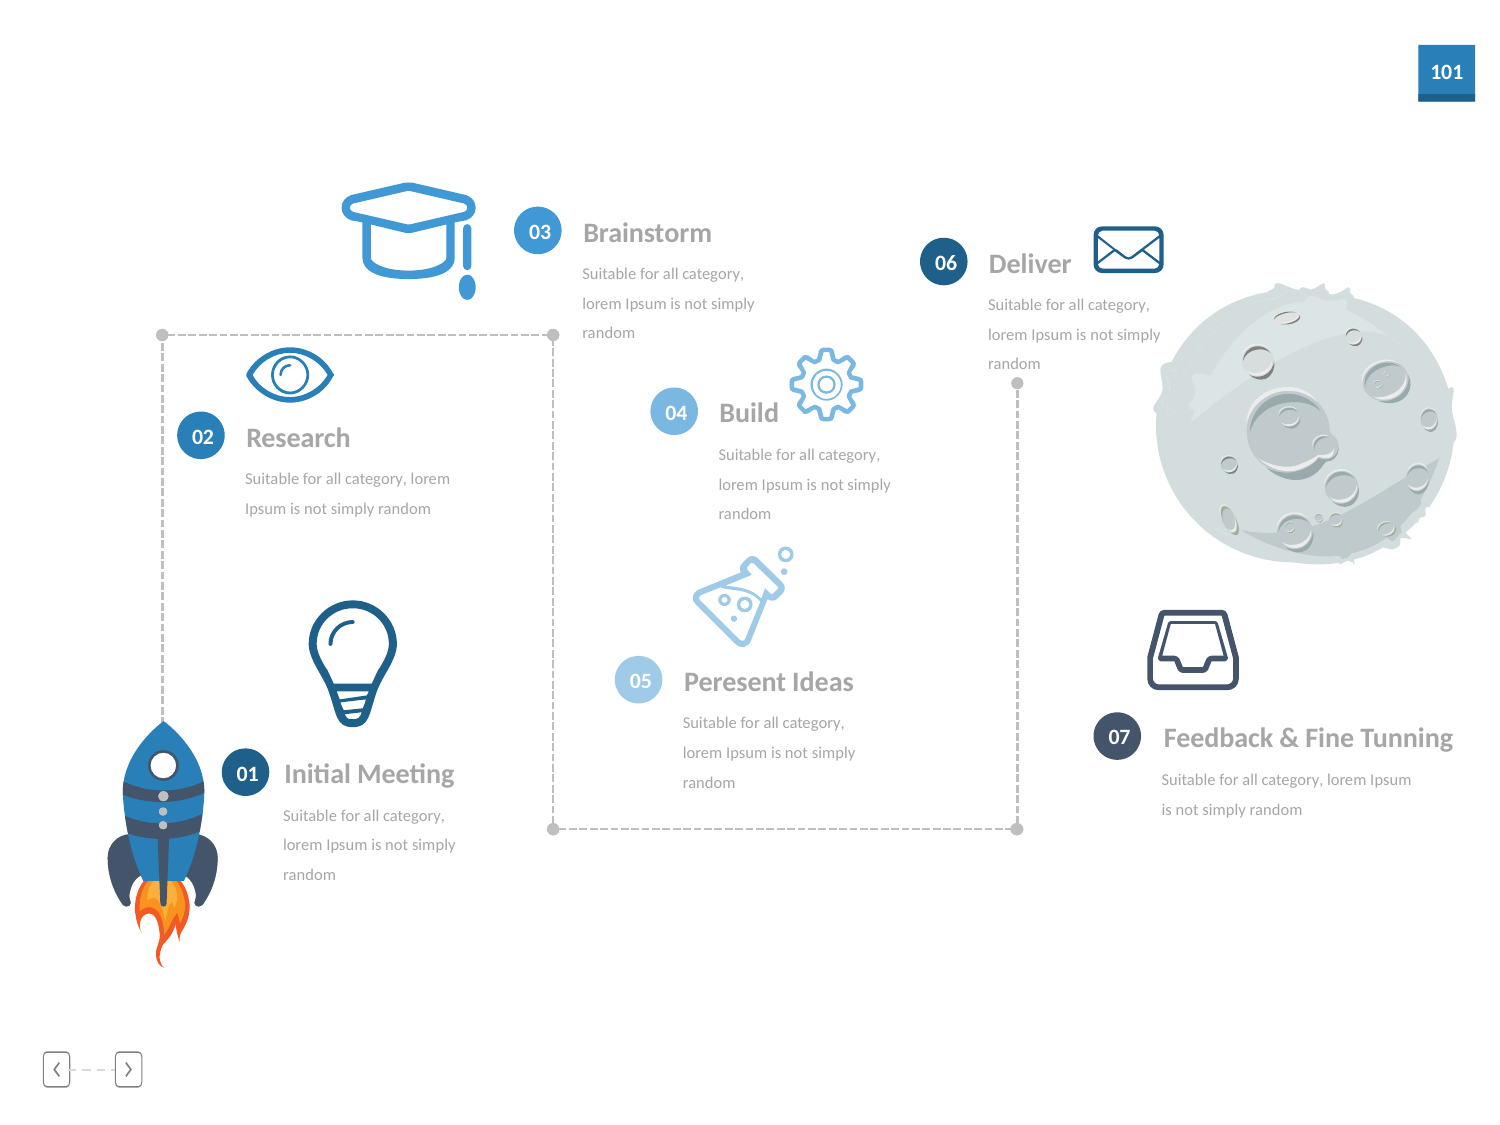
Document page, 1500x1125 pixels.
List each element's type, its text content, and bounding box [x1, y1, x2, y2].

text_box [624, 654, 653, 659]
text_box Feedback & Fine Tunning [1149, 712, 1469, 761]
text_box [188, 457, 213, 461]
text_box [1104, 711, 1131, 715]
text_box Brainstorm [568, 206, 728, 256]
text_box [1093, 226, 1164, 274]
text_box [308, 600, 397, 728]
text_box Deliver [974, 237, 1087, 287]
text_box [523, 205, 552, 210]
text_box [1146, 283, 1434, 563]
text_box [341, 182, 476, 300]
text_box Suitable for all category, lorem Ipsum is not simply random [668, 695, 897, 799]
text_box [929, 236, 958, 241]
text_box Build [704, 387, 794, 436]
text_box Suitable for all category, lorem Ipsum is not simply random [703, 426, 932, 531]
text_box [1172, 287, 1458, 565]
text_box Peresent Ideas [669, 655, 869, 705]
text_box Suitable for all category, lorem Ipsum is not simply random [567, 246, 796, 350]
text_box Suitable for all category, lorem Ipsum is not simply random [268, 787, 502, 892]
text_box Initial Meeting [269, 748, 470, 797]
text_box [1104, 757, 1131, 761]
text_box Suitable for all category, lorem Ipsum is not simply random [973, 277, 1202, 381]
text_box [660, 432, 688, 437]
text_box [789, 347, 864, 422]
text_box [232, 793, 259, 797]
text_box [931, 283, 957, 287]
text_box 06 [920, 241, 972, 283]
text_box Suitable for all category, lorem Ipsum is not simply random [1146, 751, 1440, 826]
text_box [186, 410, 216, 415]
text_box 02 [177, 415, 230, 457]
text_box 05 [615, 659, 667, 701]
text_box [1147, 609, 1239, 691]
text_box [692, 546, 794, 648]
text_box 03 [514, 210, 567, 252]
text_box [107, 721, 218, 968]
text_box [525, 252, 551, 256]
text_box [246, 347, 334, 403]
text_box [232, 747, 259, 751]
text_box Research [231, 411, 366, 460]
text_box 04 [650, 391, 703, 432]
text_box [625, 701, 652, 705]
text_box 07 [1093, 715, 1146, 757]
text_box Suitable for all category, lorem Ipsum is not simply random [230, 450, 486, 525]
text_box 01 [221, 751, 269, 793]
text_box [659, 386, 689, 391]
